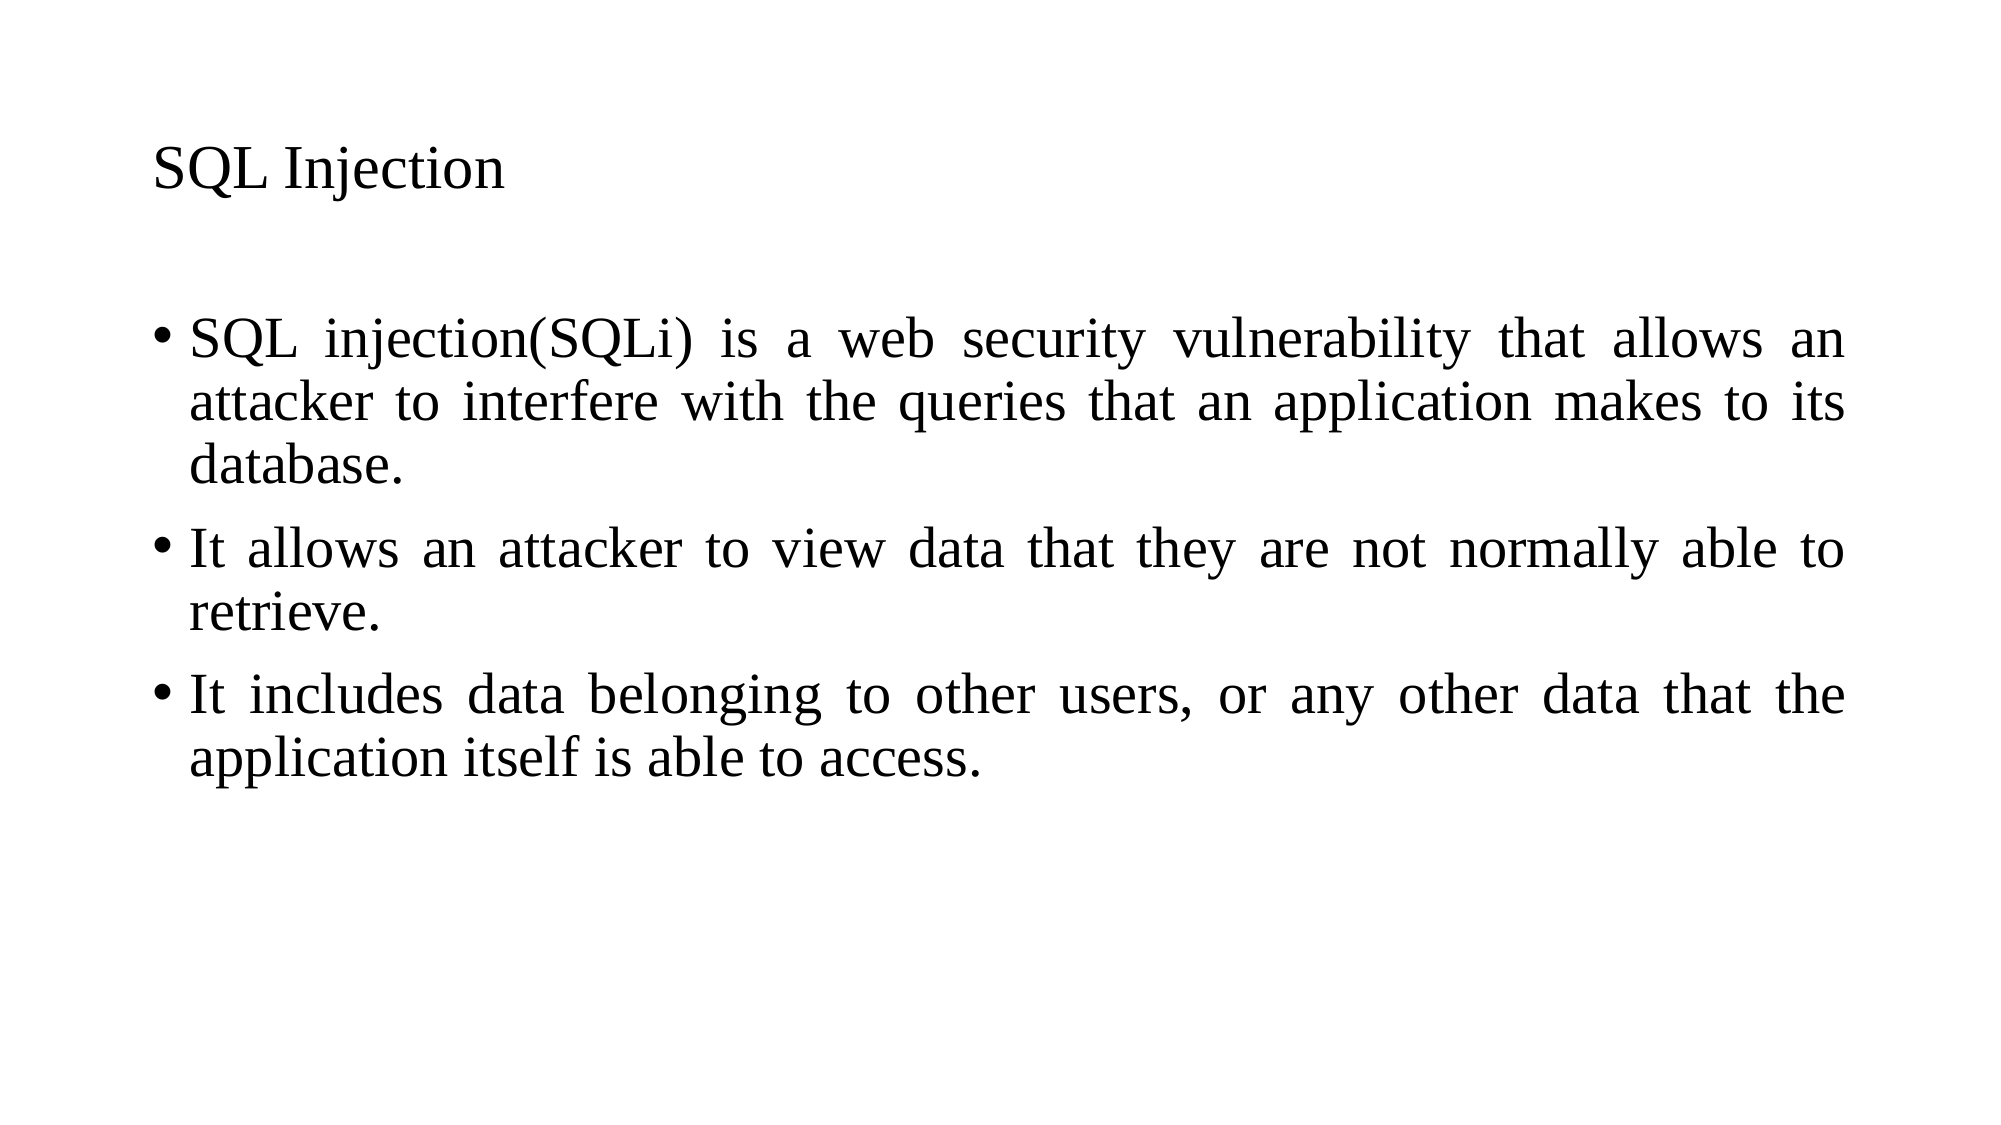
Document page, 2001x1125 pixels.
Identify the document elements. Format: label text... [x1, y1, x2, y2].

list SQL injection(SQLi) is a web security vulnerability that allows an attacker to interfere with the queries that an application makes to its database. It allows an attacker to view data that they are not normally able to retrieve. It includes data belonging to other users, or any other data that the application itself is able to access. [137, 299, 1863, 1014]
title SQL Injection [137, 59, 1863, 278]
